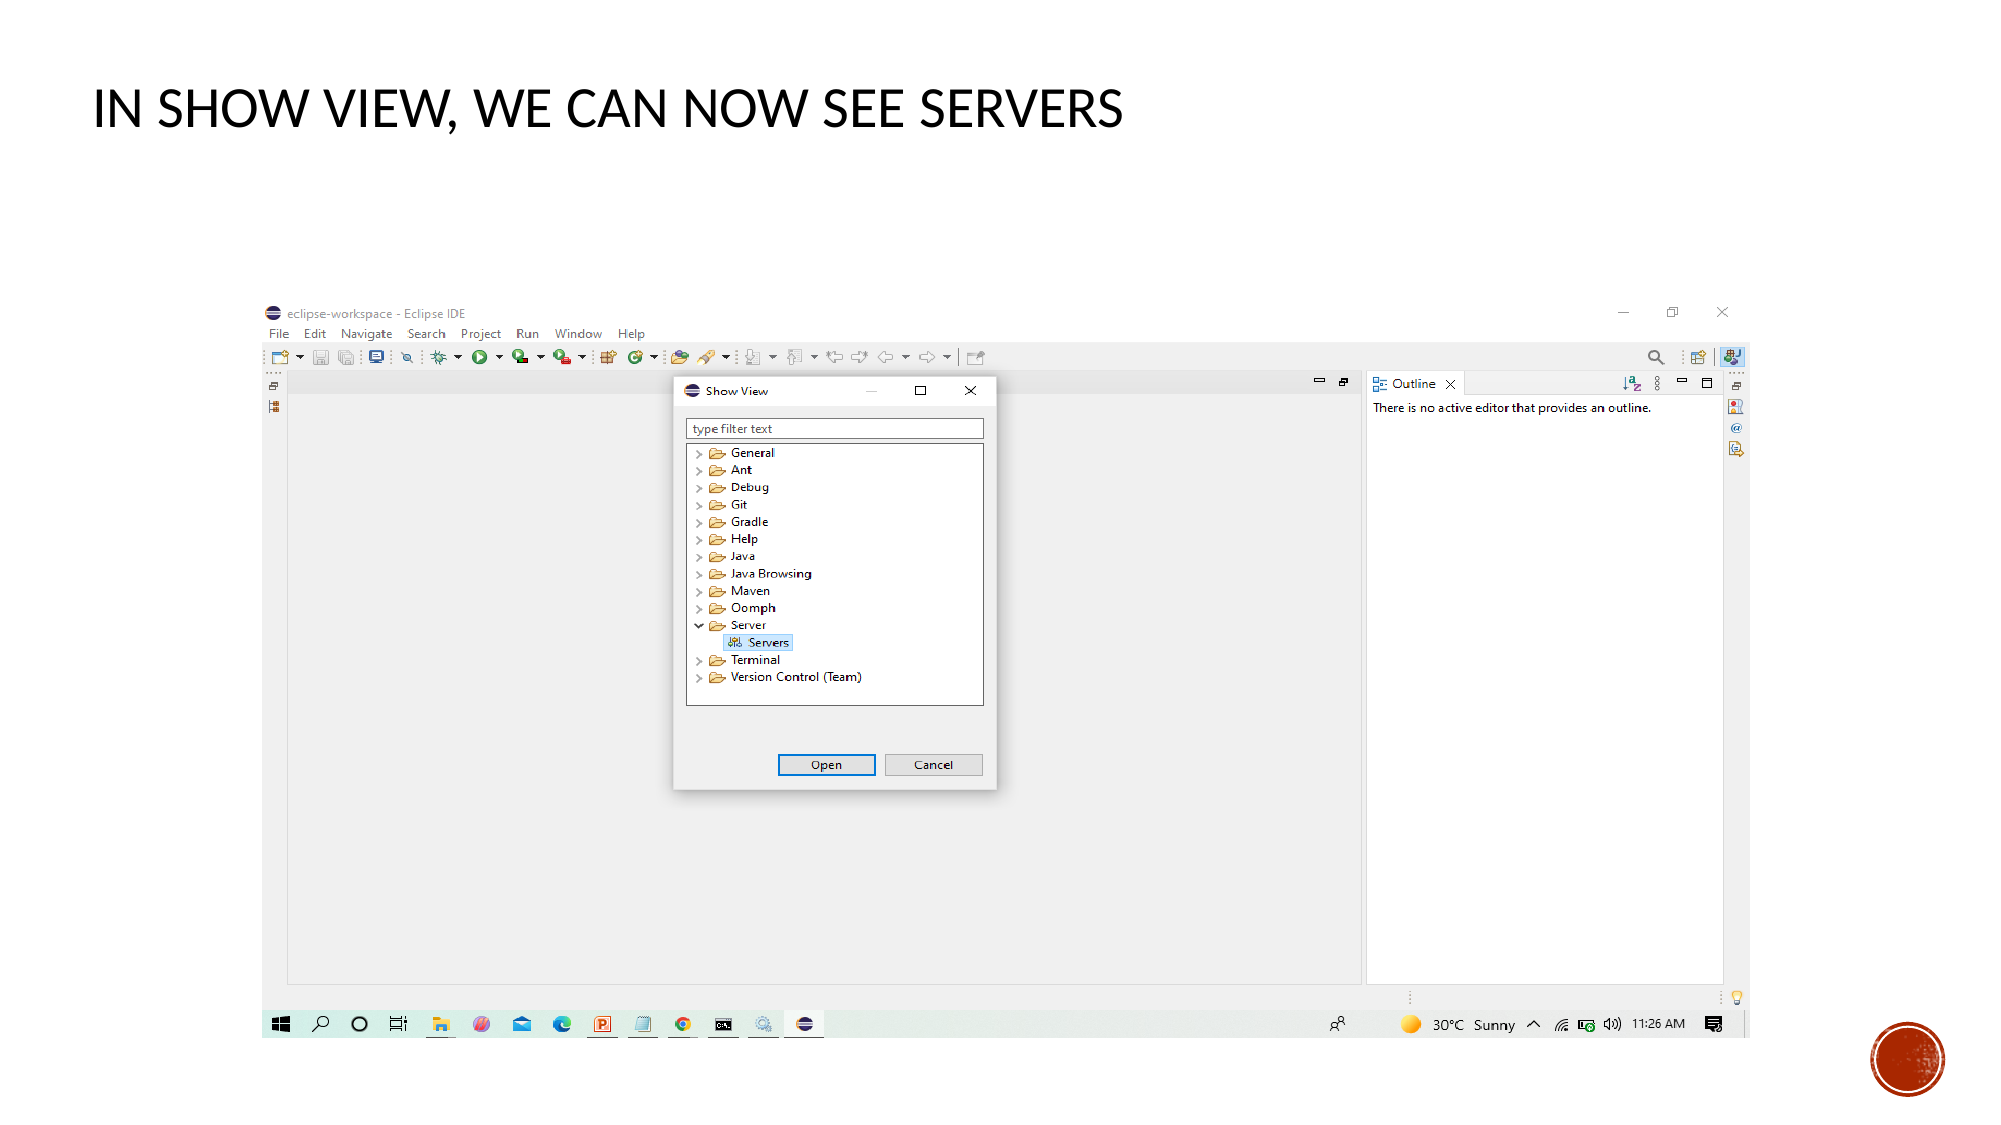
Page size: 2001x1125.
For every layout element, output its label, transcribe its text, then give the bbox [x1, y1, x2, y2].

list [262, 302, 1751, 1038]
title IN SHOW VIEW, WE CAN NOW SEE SERVERS [77, 47, 1623, 148]
picture [1870, 1021, 1946, 1097]
